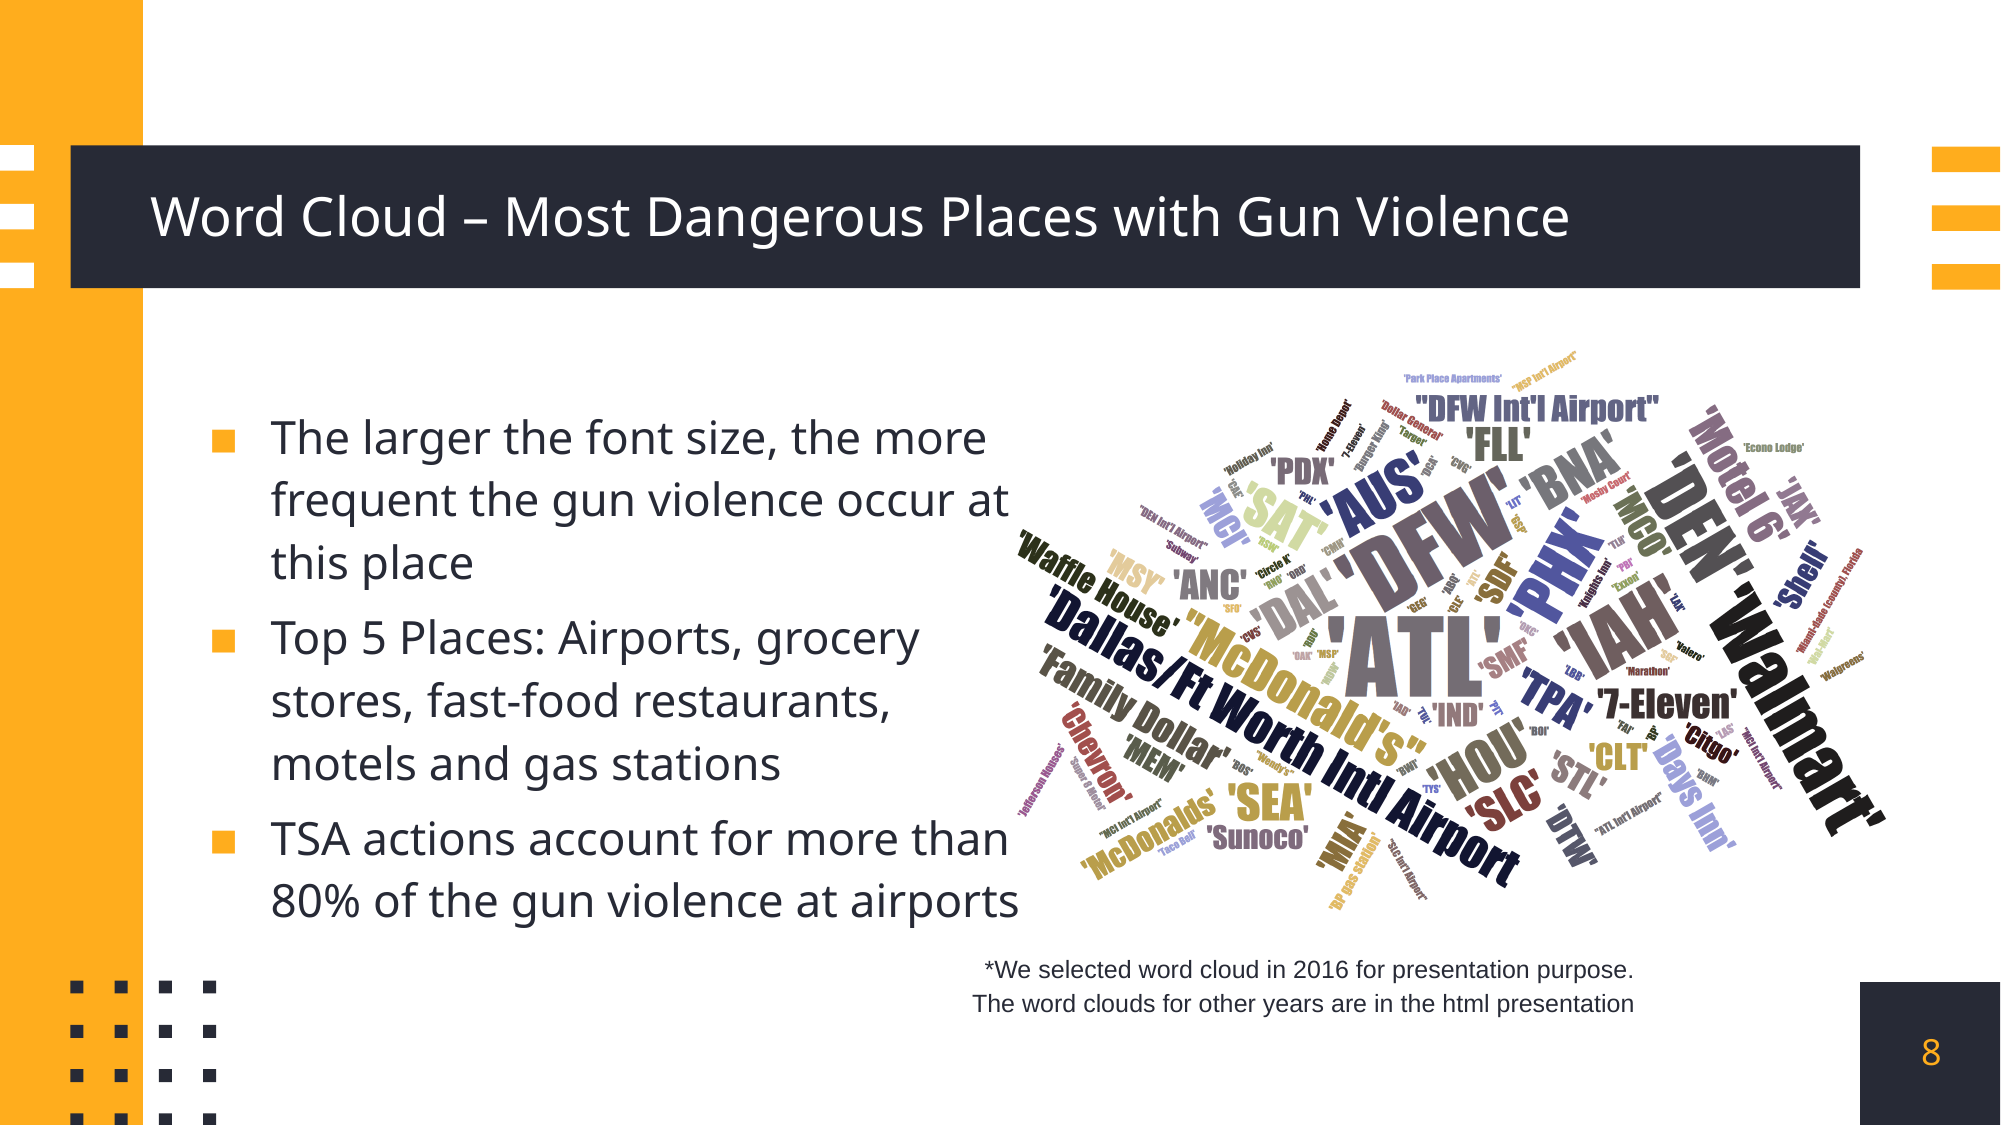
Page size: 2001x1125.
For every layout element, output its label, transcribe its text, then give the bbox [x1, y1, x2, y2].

text_box *We selected word cloud in 2016 for presentation purpose. The word clouds for other years are in the html presentation [944, 945, 1658, 1055]
text_box Word Cloud – Most Dangerous Places with Gun Violence [150, 147, 1866, 291]
slide_number 8 [1860, 982, 2000, 1125]
title [144, 145, 1861, 289]
text_box The larger the font size, the more frequent the gun violence occur at this place Top 5 Places: Airports, grocery stores, fast-food restaurants, motels and gas stations TSA actions account for more than 80% of the gun violence at airports [195, 309, 1041, 1018]
picture [1010, 348, 1895, 918]
